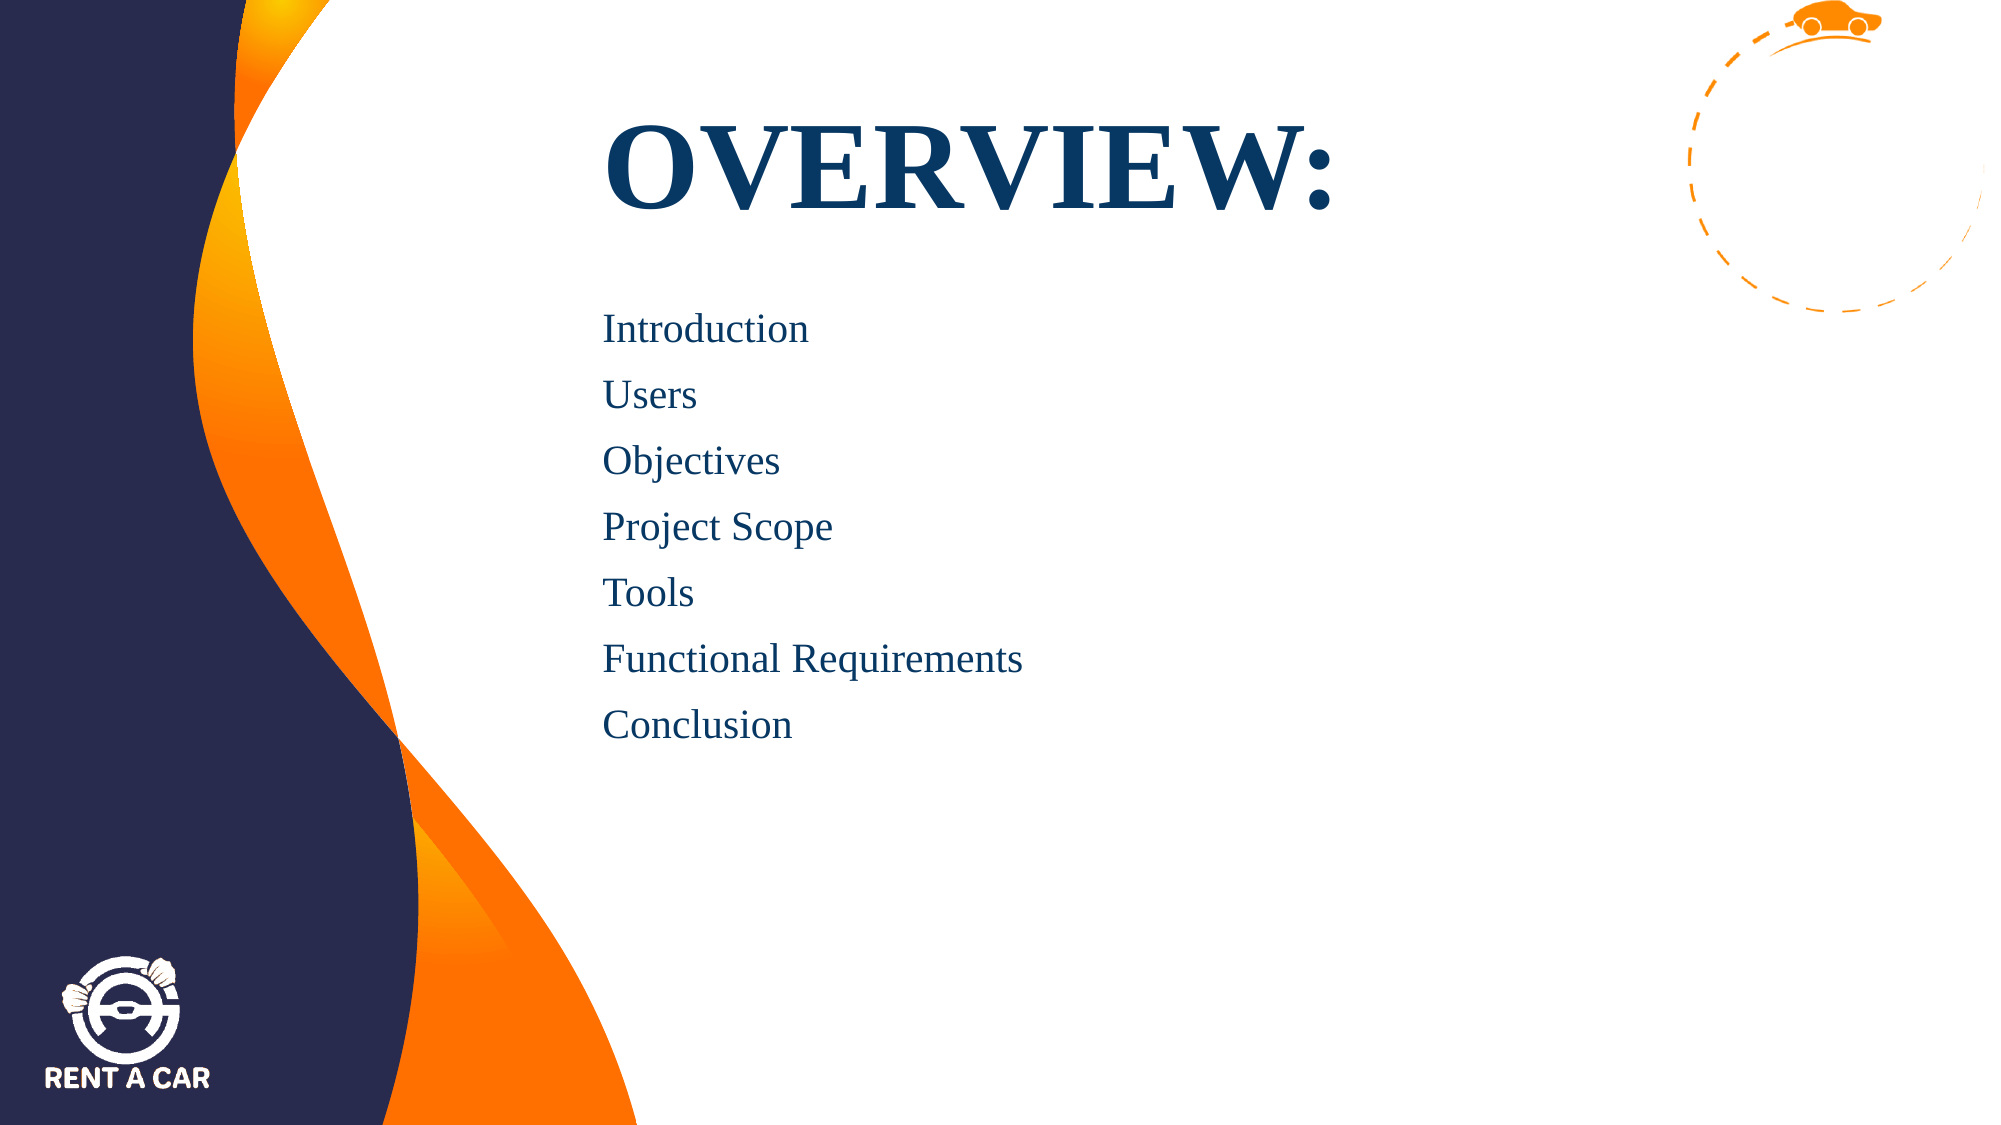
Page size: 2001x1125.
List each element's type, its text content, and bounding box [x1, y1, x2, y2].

picture [1672, 0, 2000, 328]
title OVERVIEW: [587, 59, 1863, 278]
picture [0, 874, 302, 1125]
list Introduction Users Objectives Project Scope Tools Functional Requirements Conclusion [587, 299, 1863, 1014]
